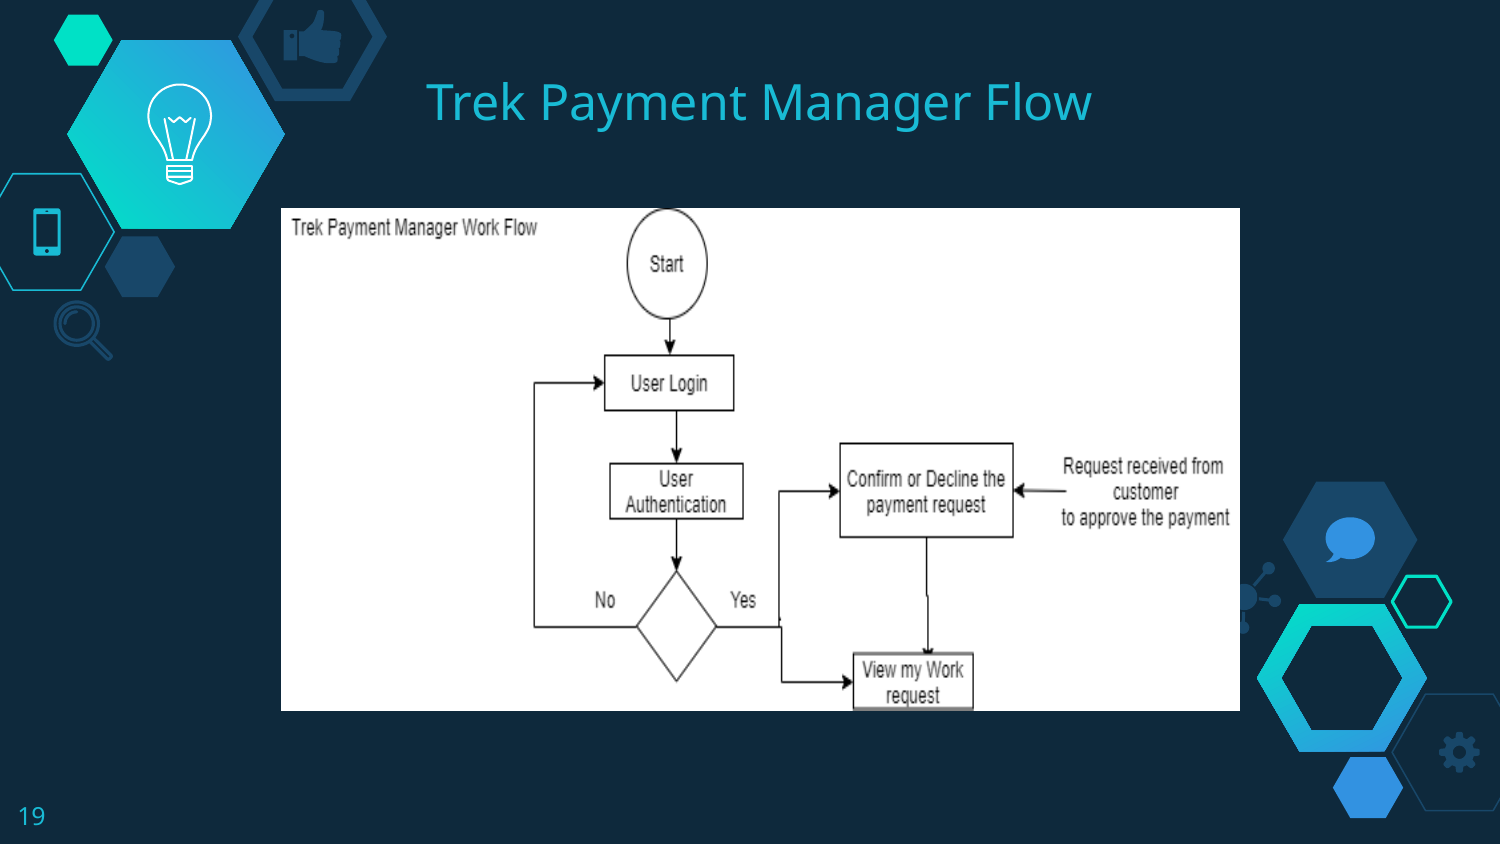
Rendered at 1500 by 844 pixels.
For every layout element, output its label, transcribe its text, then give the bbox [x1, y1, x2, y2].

title Trek Payment Manager Flow [411, 39, 1223, 146]
picture [280, 208, 1240, 712]
slide_number 19 [2, 785, 93, 844]
